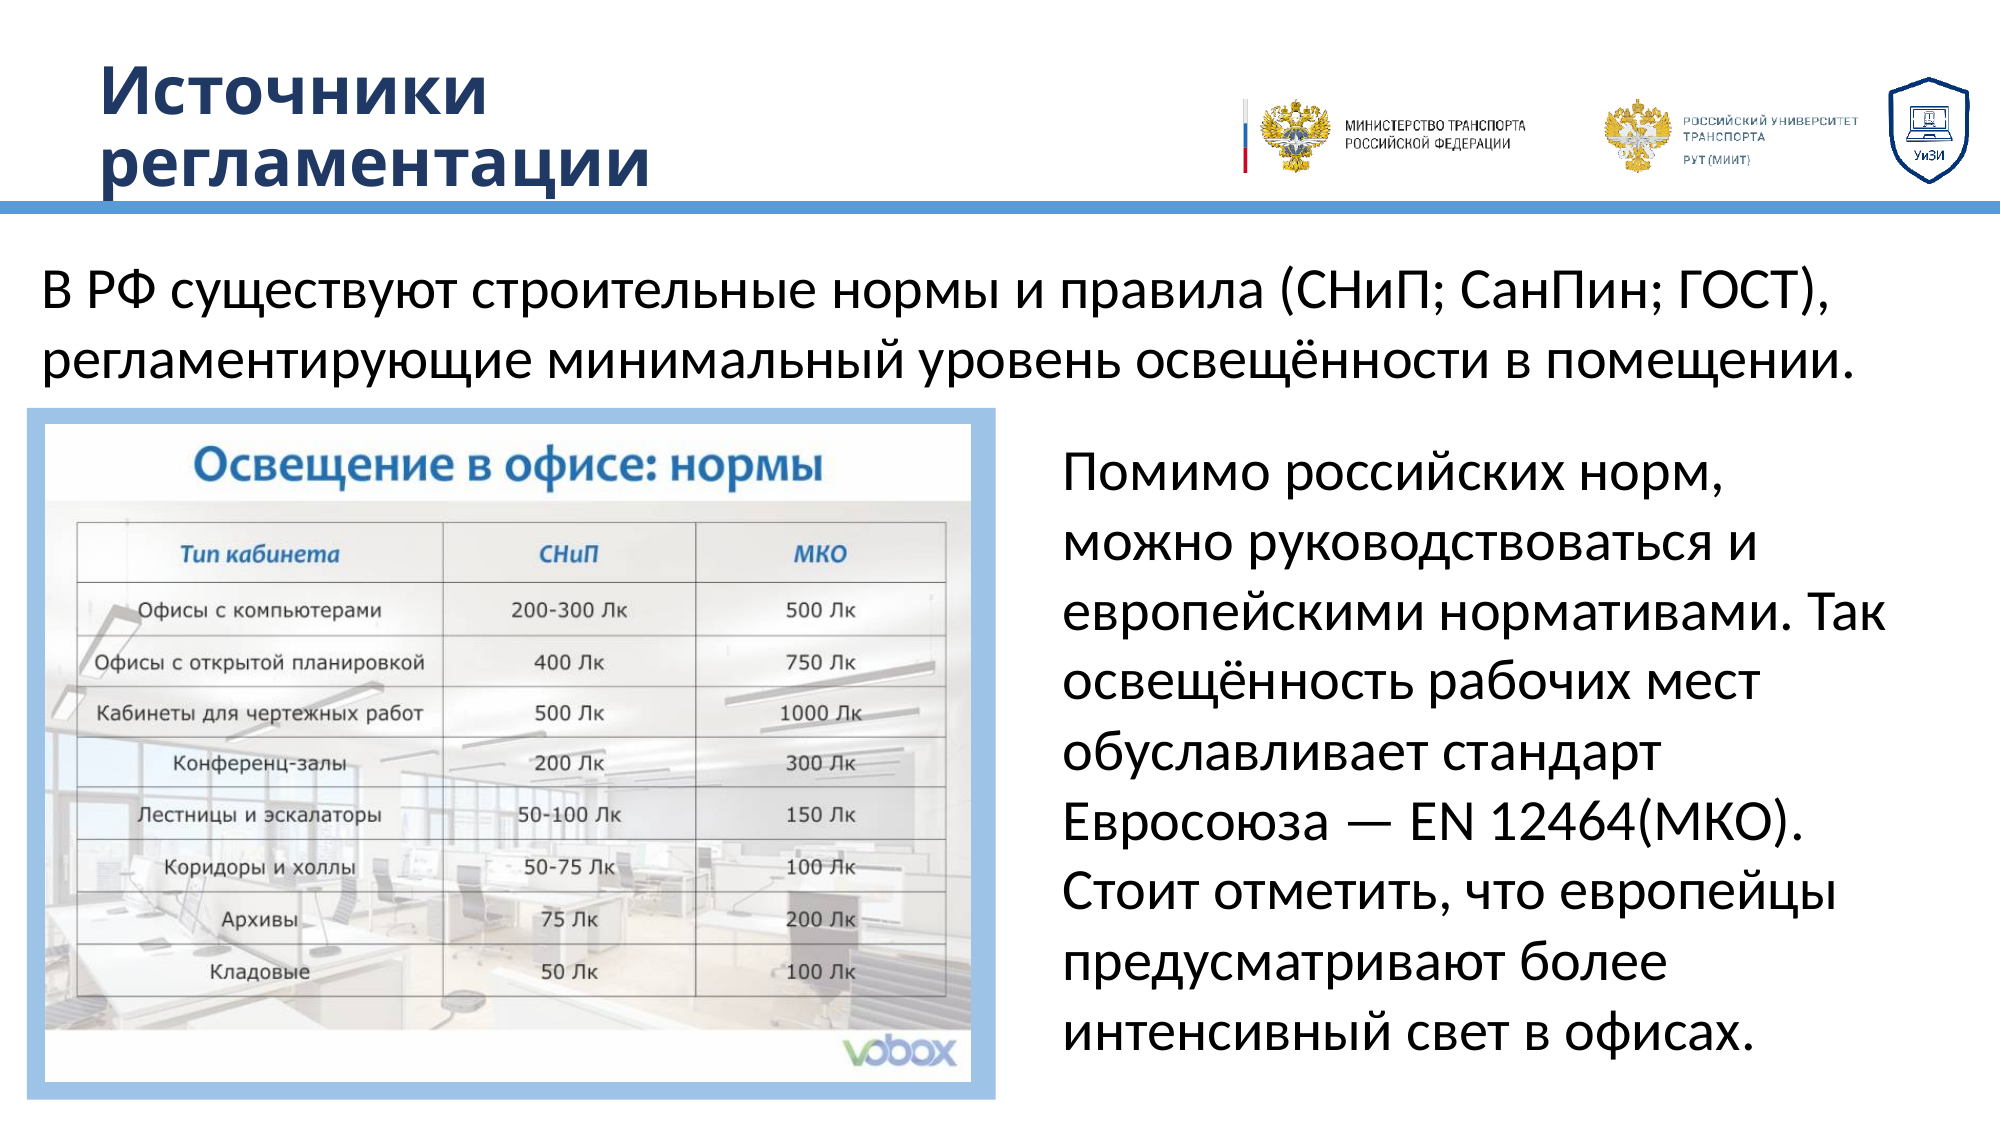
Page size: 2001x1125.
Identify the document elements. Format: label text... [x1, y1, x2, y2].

text_box В РФ существуют строительные нормы и правила (СНиП; СанПин; ГОСТ), регламентирующие минимальный уровень освещённости в помещении. [26, 242, 1892, 398]
text_box Помимо российских норм, можно руководствоваться и европейскими нормативами. Так освещённость рабочих мест обуславливает стандарт Евросоюза — EN 12464(МКО). Стоит отметить, что европейцы предусматривают более интенсивный свет в офисах. [1047, 424, 1910, 1069]
text_box [25, 406, 998, 1102]
picture [0, 0, 2001, 1125]
title Источники регламентации [83, 77, 1066, 181]
